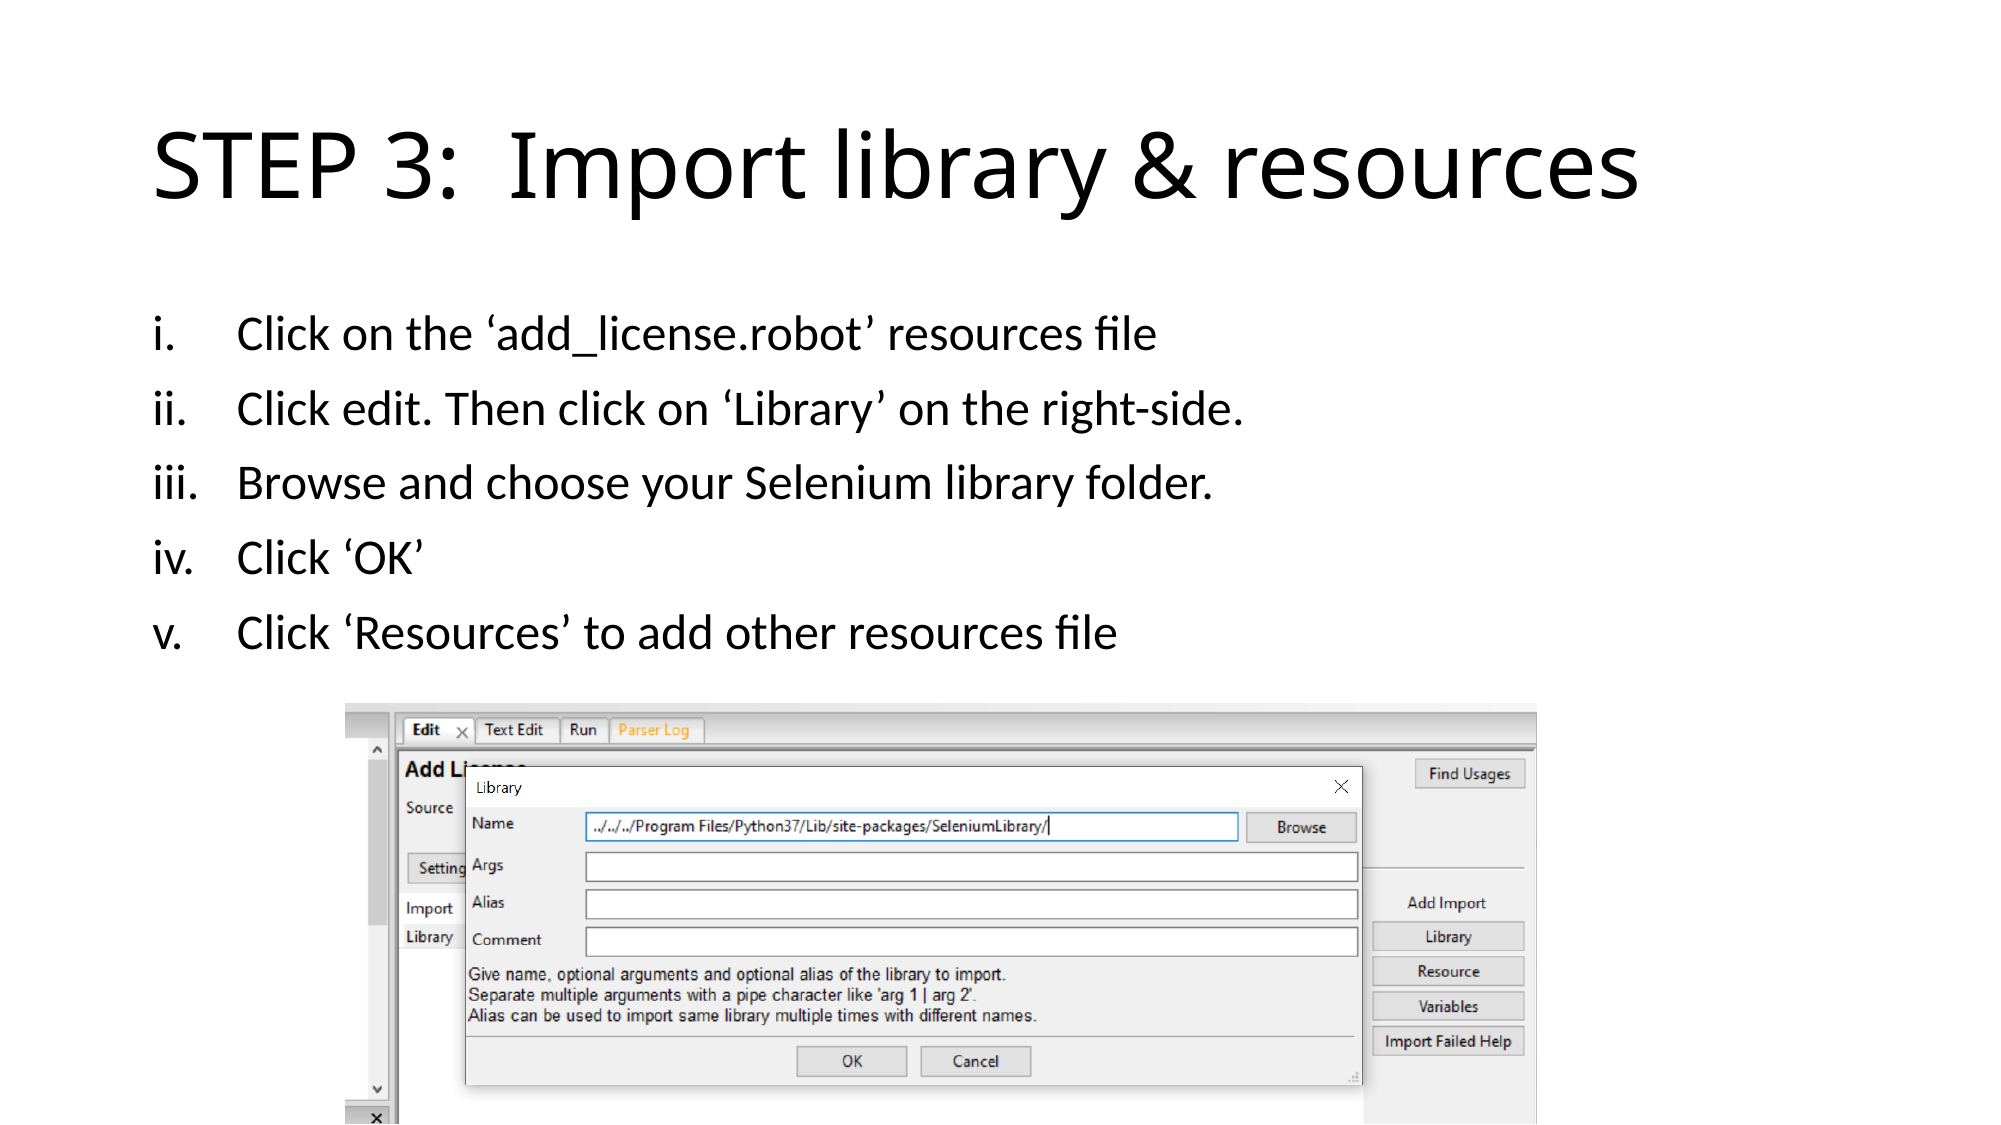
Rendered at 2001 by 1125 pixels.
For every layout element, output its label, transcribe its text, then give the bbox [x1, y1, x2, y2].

list Click on the ‘add_license.robot’ resources file Click edit. Then click on ‘Library’ on the right-side. Browse and choose your Selenium library folder. Click ‘OK’ Click ‘Resources’ to add other resources file [137, 299, 1863, 735]
title STEP 3: Import library & resources [137, 59, 1863, 278]
picture [345, 703, 1537, 1125]
